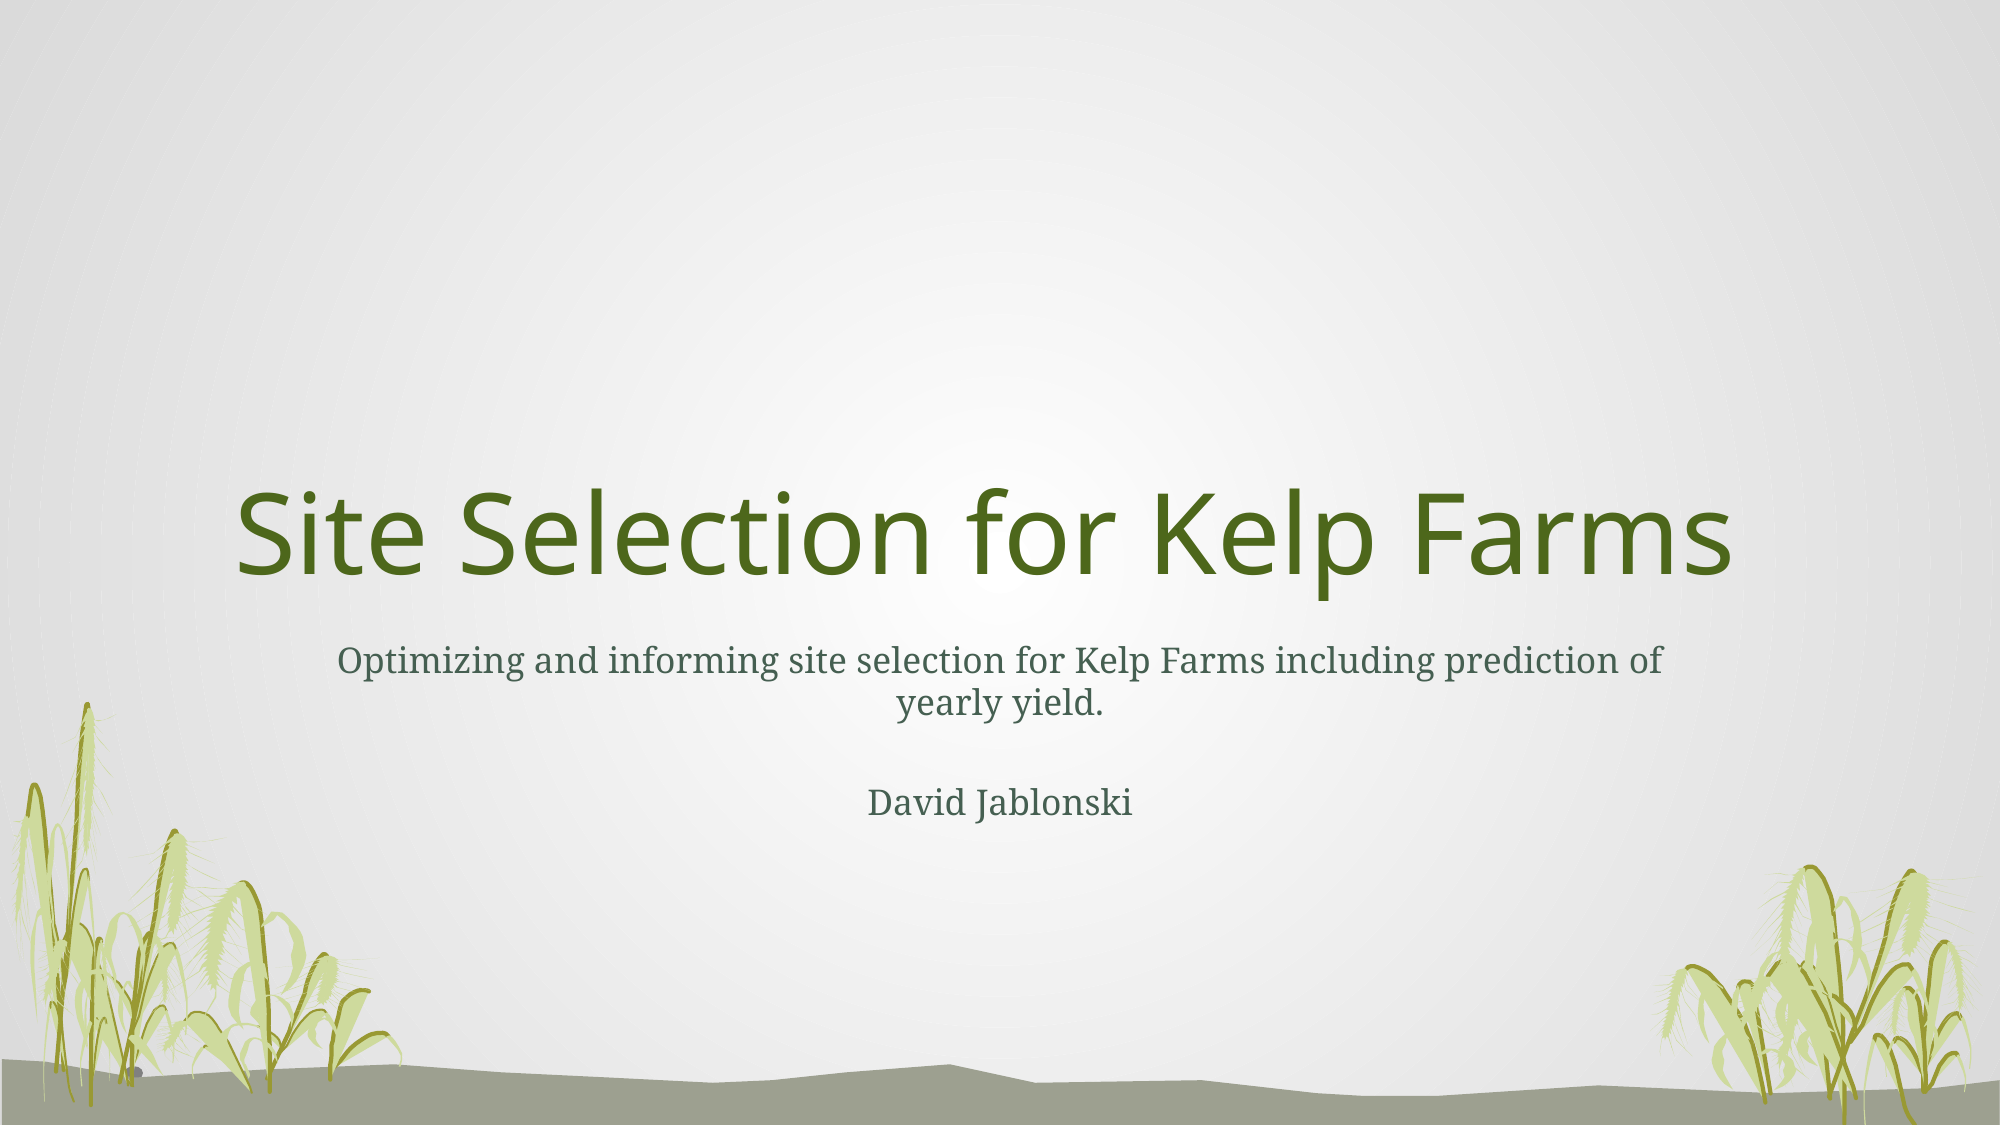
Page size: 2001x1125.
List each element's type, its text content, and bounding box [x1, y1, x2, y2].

title Site Selection for Kelp Farms [150, 76, 1850, 605]
subtitle Optimizing and informing site selection for Kelp Farms including prediction of yearly yield. David Jablonski [300, 630, 1700, 831]
